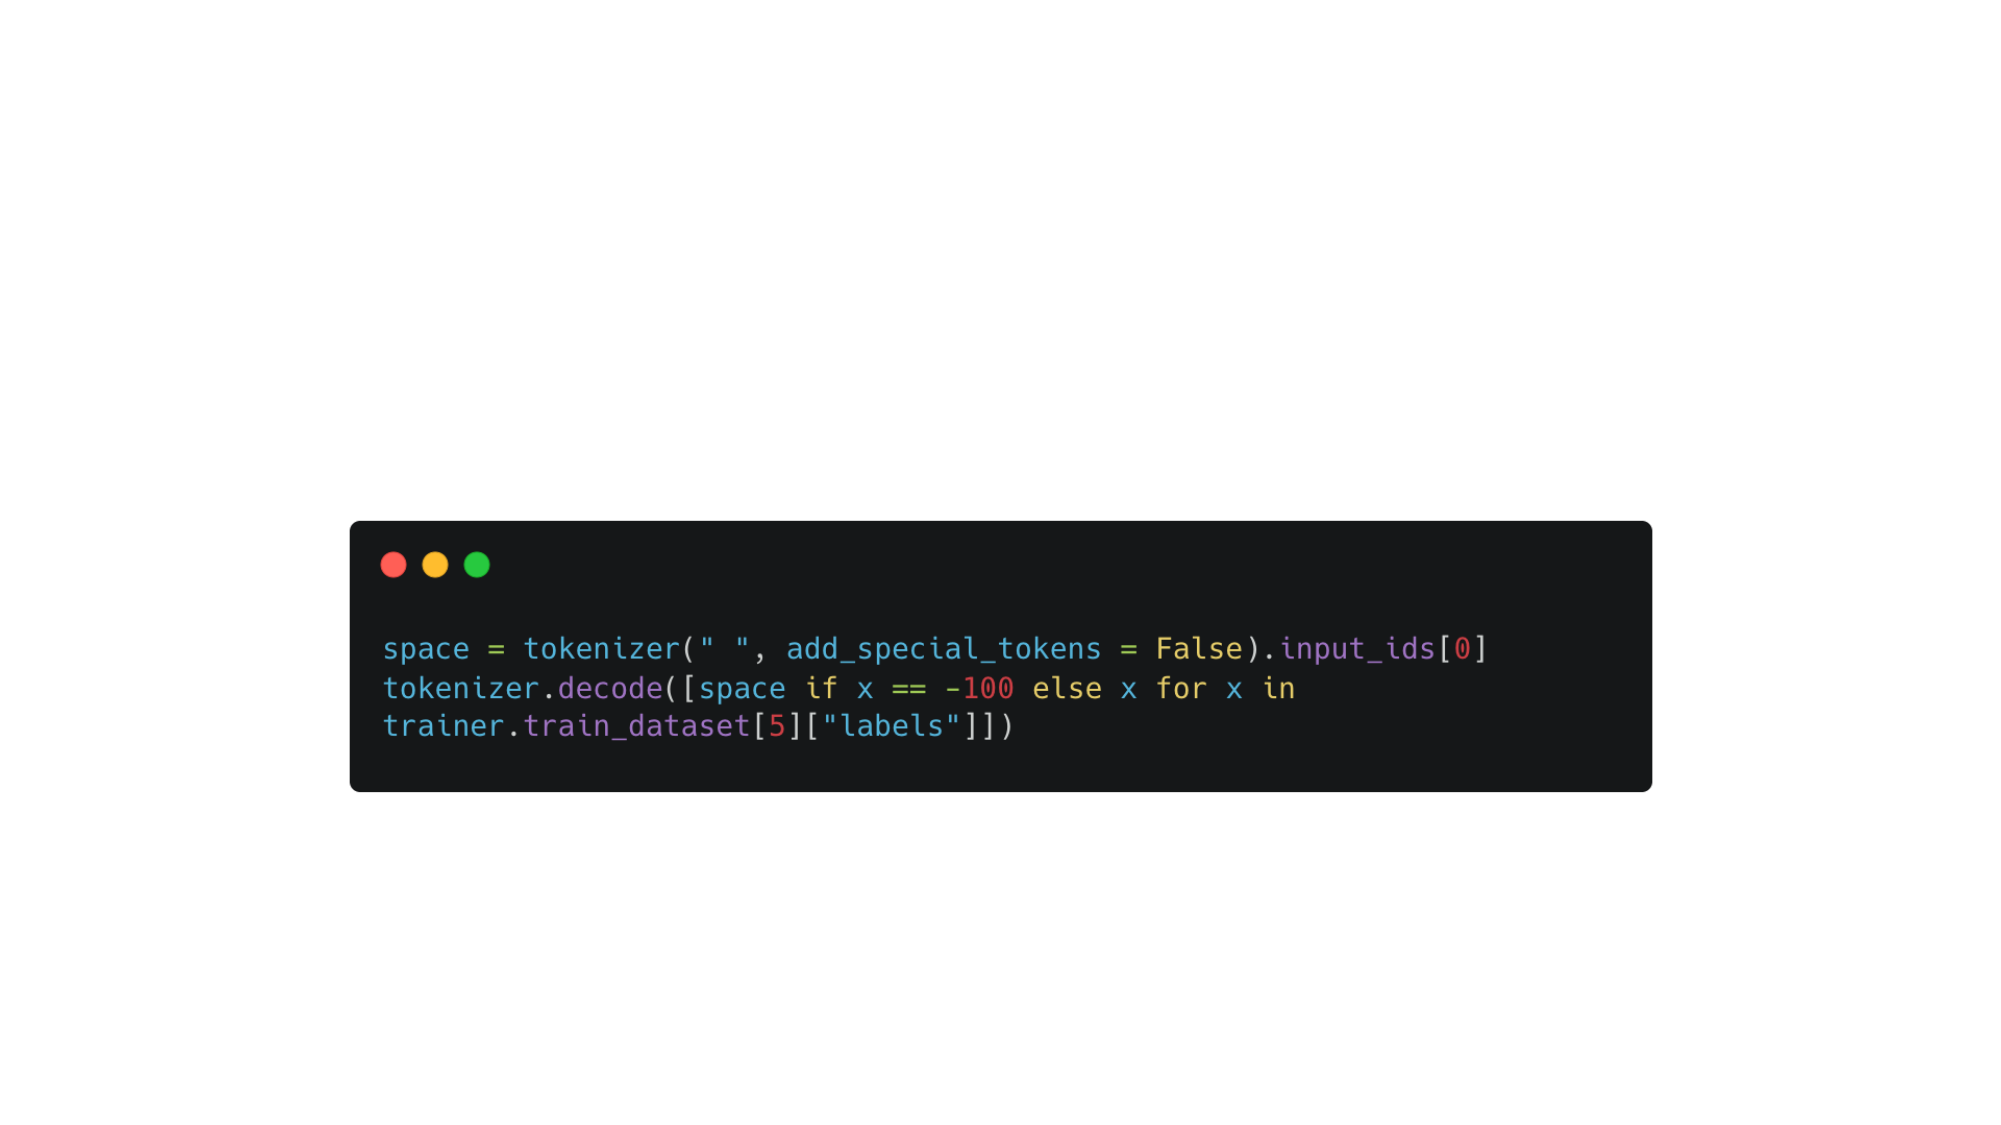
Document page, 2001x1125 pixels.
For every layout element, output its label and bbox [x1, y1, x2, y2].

list [231, 403, 1769, 909]
